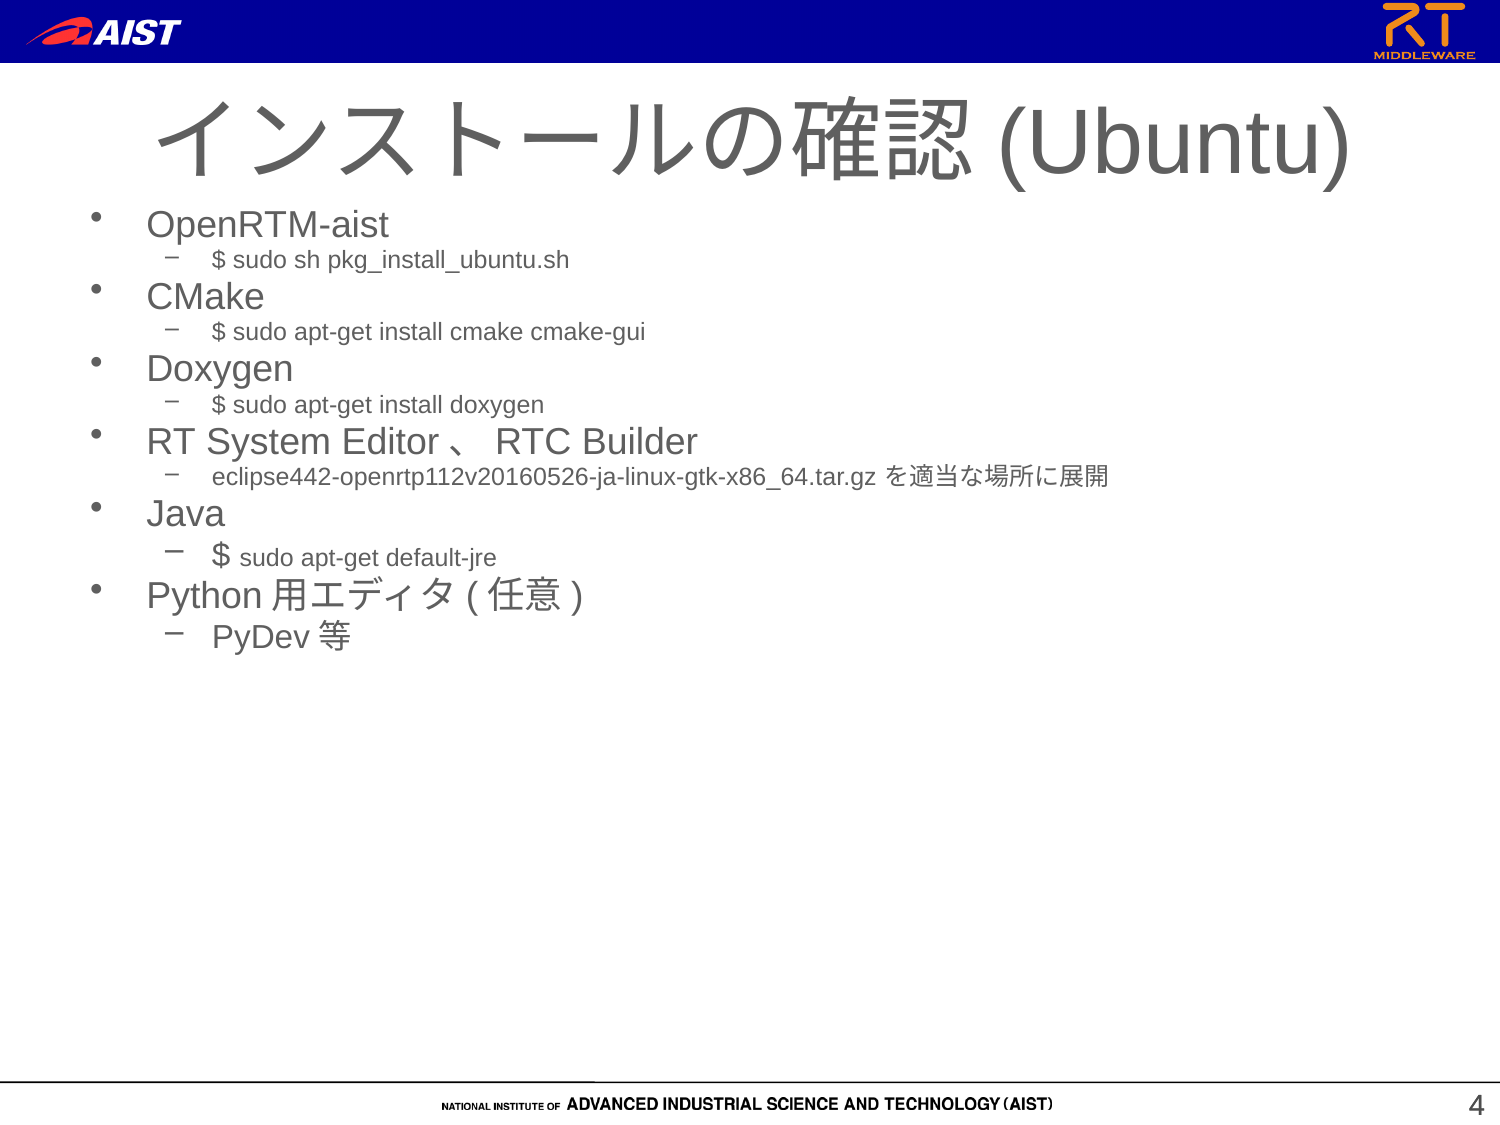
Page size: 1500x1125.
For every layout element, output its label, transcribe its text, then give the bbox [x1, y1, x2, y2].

picture [442, 1097, 1052, 1110]
list OpenRTM-aist $ sudo sh pkg_install_ubuntu.sh CMake $ sudo apt-get install cmake cmake-gui Doxygen $ sudo apt-get install doxygen RT System Editor、RTC Builder eclipse442-openrtp112v20160526-ja-linux-gtk-x86_64.tar.gzを適当な場所に展開 Java $ sudo apt-get default-jre Python用エディタ(任意) PyDev等 [75, 208, 1374, 1079]
picture [0, 0, 1500, 63]
title インストールの確認(Ubuntu) [29, 66, 1474, 208]
text_box 4 [1149, 1078, 1500, 1125]
